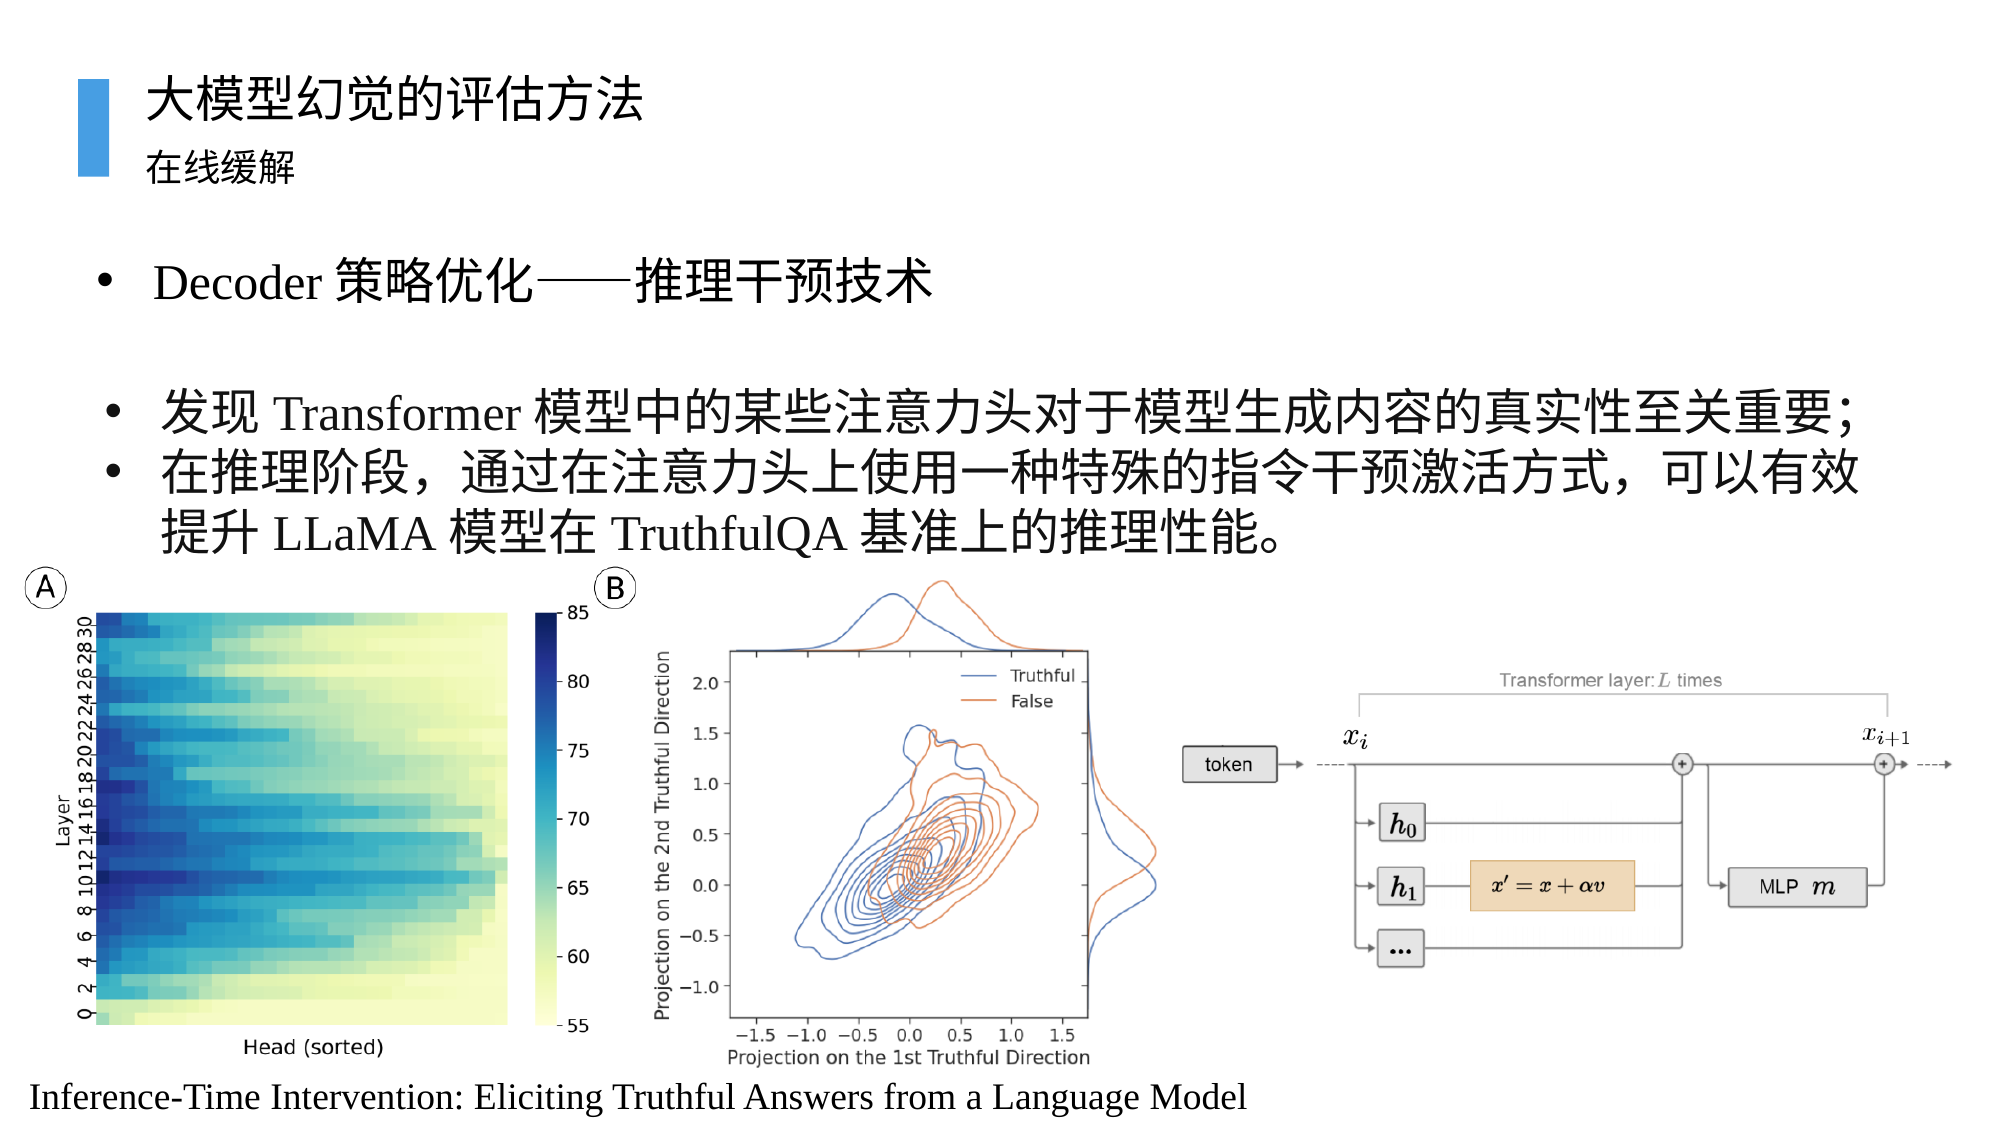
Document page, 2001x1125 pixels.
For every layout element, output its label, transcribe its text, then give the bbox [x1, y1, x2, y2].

text_box 发现Transformer模型中的某些注意力头对于模型生成内容的真实性至关重要； 在推理阶段，通过在注意力头上使用一种特殊的指令干预激活方式，可以有效提升LLaMA模型在TruthfulQA基准上的推理性能。 [89, 373, 1911, 568]
text_box Decoder策略优化——推理干预技术 [81, 242, 1094, 317]
text_box 在线缓解 [138, 136, 304, 197]
title 大模型幻觉的评估方法 [137, 65, 962, 138]
text_box Inference-Time Intervention: Eliciting Truthful Answers from a Language Model [21, 1064, 1257, 1125]
picture [13, 558, 1958, 1077]
